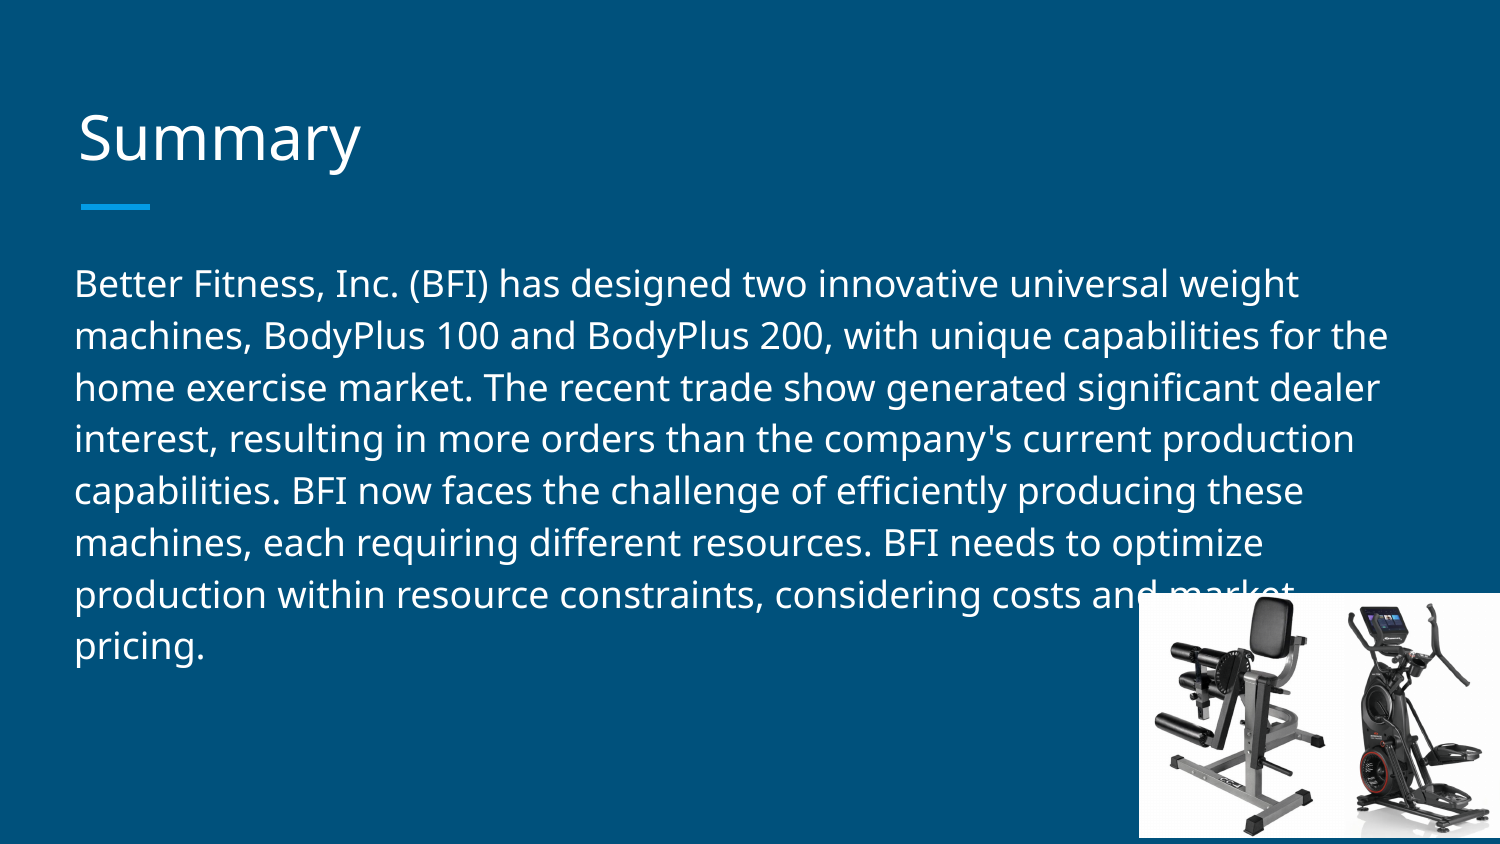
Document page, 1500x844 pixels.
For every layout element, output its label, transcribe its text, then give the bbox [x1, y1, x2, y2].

list Better Fitness, Inc. (BFI) has designed two innovative universal weight machines, BodyPlus 100 and BodyPlus 200, with unique capabilities for the home exercise market. The recent trade show generated significant dealer interest, resulting in more orders than the company's current production capabilities. BFI now faces the challenge of efficiently producing these machines, each requiring different resources. BFI needs to optimize production within resource constraints, considering costs and market pricing. [58, 238, 1432, 744]
picture [1139, 593, 1500, 837]
title Summary [63, 75, 1437, 188]
